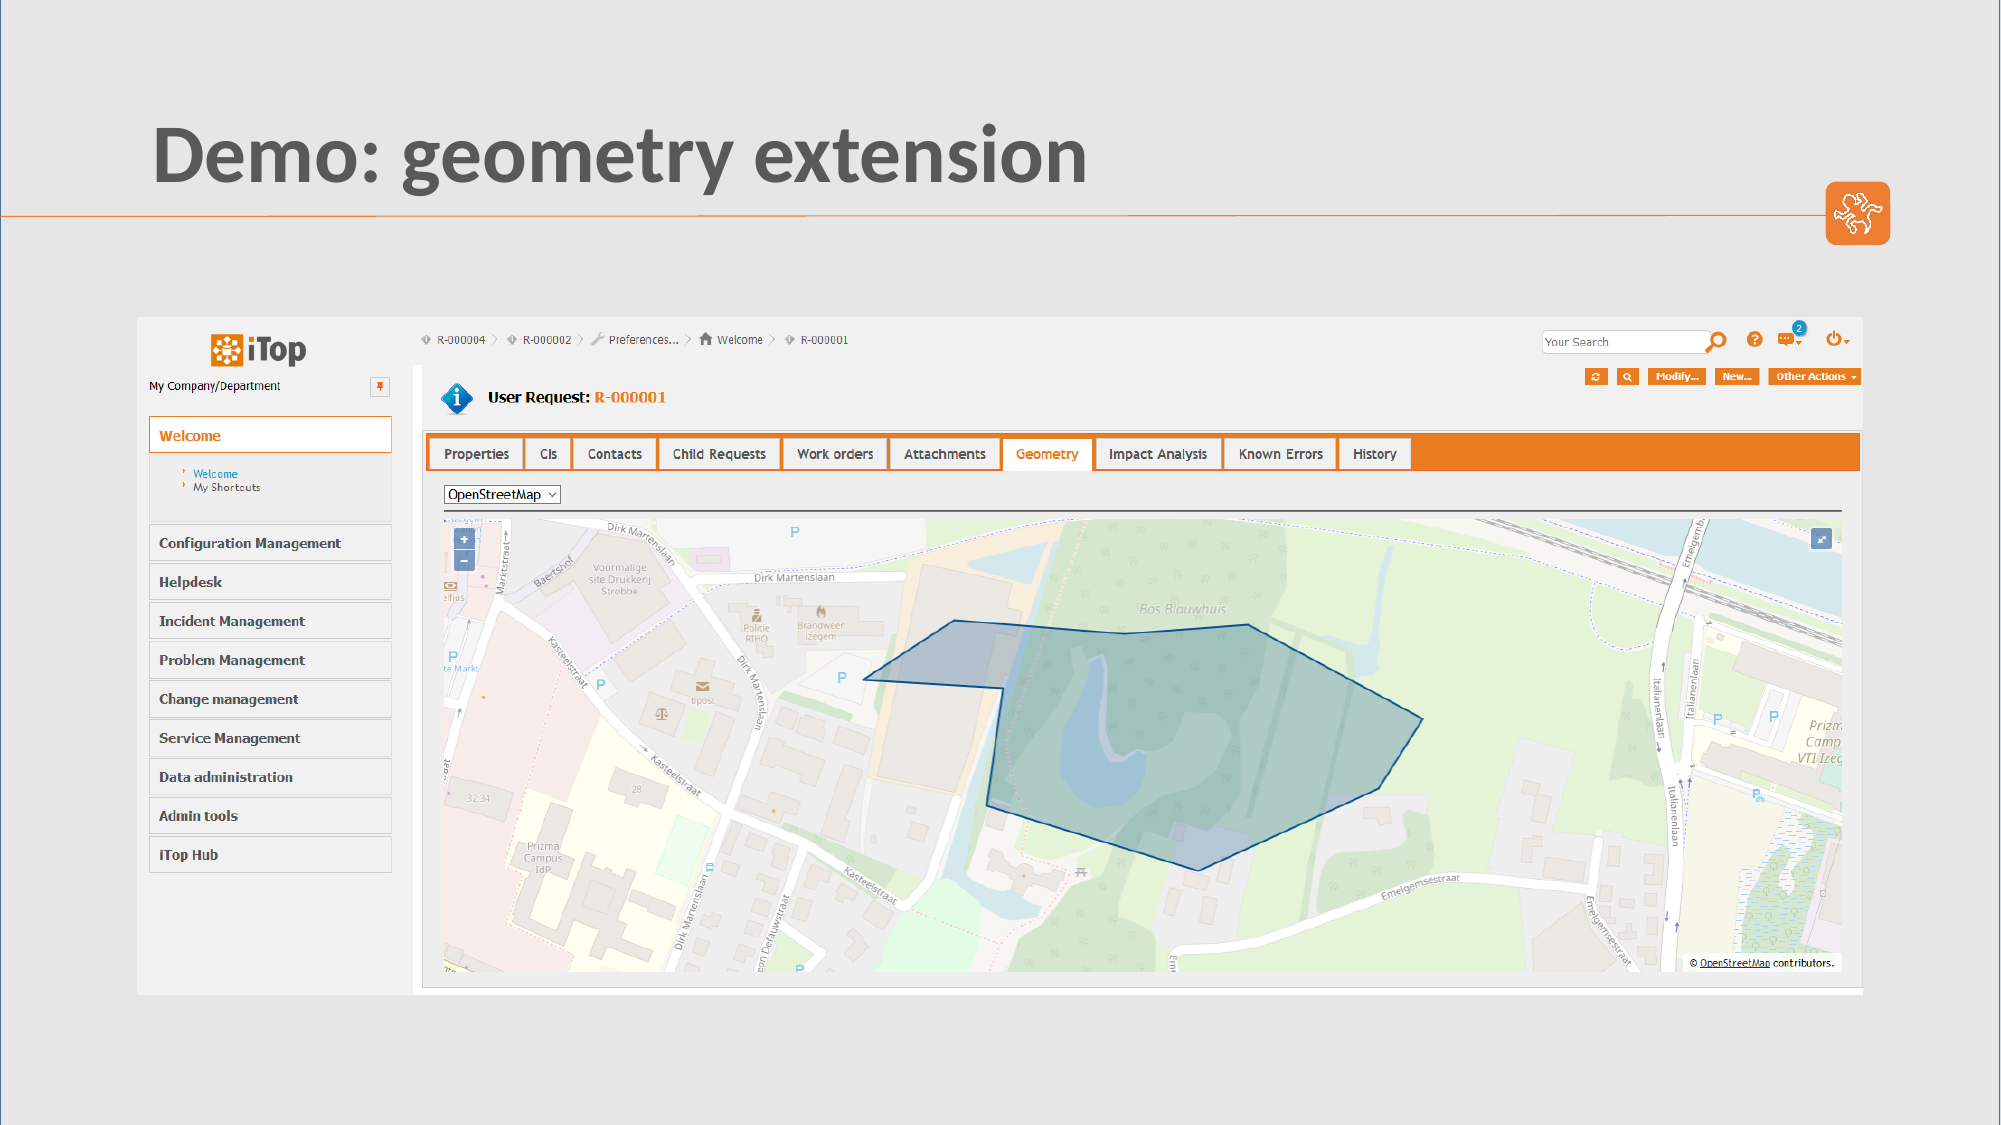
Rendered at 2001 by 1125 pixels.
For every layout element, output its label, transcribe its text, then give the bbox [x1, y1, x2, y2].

picture [1832, 189, 1885, 238]
title Demo: geometry extension [137, 103, 1863, 216]
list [137, 317, 1863, 995]
